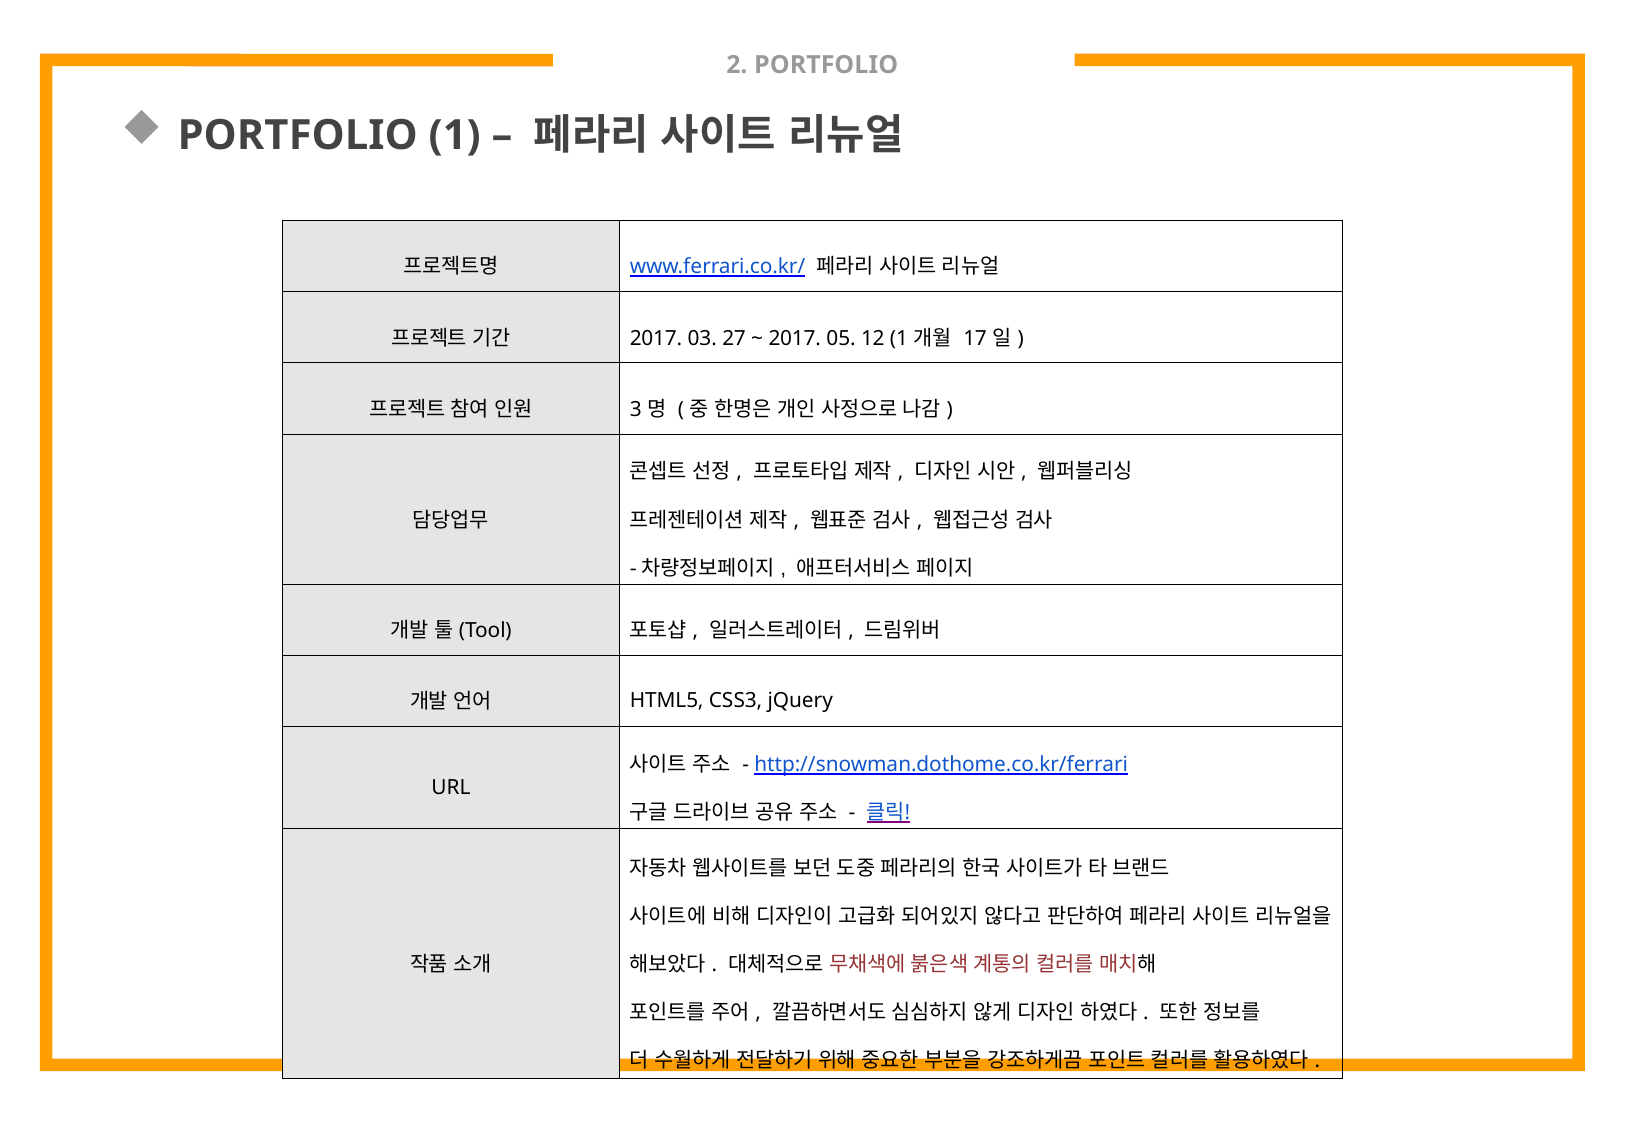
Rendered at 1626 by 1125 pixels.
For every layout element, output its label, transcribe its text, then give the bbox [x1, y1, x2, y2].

table_cell HTML5, CSS3, jQuery [620, 656, 1342, 726]
table_cell 프로젝트 참여 인원 [283, 363, 619, 434]
text_box PORTFOLIO (1) – 페라리 사이트 리뉴얼 [103, 90, 1297, 160]
title 2. PORTFOLIO [576, 30, 1049, 90]
table_cell 프로젝트 기간 [283, 292, 619, 362]
table_cell 개발 툴(Tool) [283, 585, 619, 655]
table_cell 자동차 웹사이트를 보던 도중 페라리의 한국 사이트가 타 브랜드 사이트에 비해 디자인이 고급화 되어있지 않다고 판단하여 페라리 사이트 리뉴얼을 해보았다. 대체적으로 무채색에 붉은색 계통의 컬러를 매치해 포인트를 주어, 깔끔하면서도 심심하지 않게 디자인 하였다. 또한 정보를 더 수월하게 전달하기 위해 중요한 부분을 강조하게끔 포인트 컬러를 활용하였다. [620, 829, 1342, 1078]
table_cell 사이트 주소 - http://snowman.dothome.co.kr/ferrari 구글 드라이브 공유 주소 - 클릭! [620, 727, 1342, 828]
table_cell 3명 (중 한명은 개인 사정으로 나감) [620, 363, 1342, 434]
table_header 프로젝트명 [283, 221, 619, 291]
table_cell 콘셉트 선정, 프로토타입 제작, 디자인 시안, 웹퍼블리싱 프레젠테이션 제작, 웹표준 검사, 웹접근성 검사 -차량정보페이지, 애프터서비스 페이지 [620, 435, 1342, 584]
table_cell URL [283, 727, 619, 828]
table_cell 개발 언어 [283, 656, 619, 726]
table_cell 작품 소개 [283, 829, 619, 1078]
table_header www.ferrari.co.kr/ 페라리 사이트 리뉴얼 [620, 221, 1342, 291]
table_cell 포토샵, 일러스트레이터, 드림위버 [620, 585, 1342, 655]
table_cell 2017. 03. 27 ~ 2017. 05. 12 (1개월 17일) [620, 292, 1342, 362]
table_cell 담당업무 [283, 435, 619, 584]
